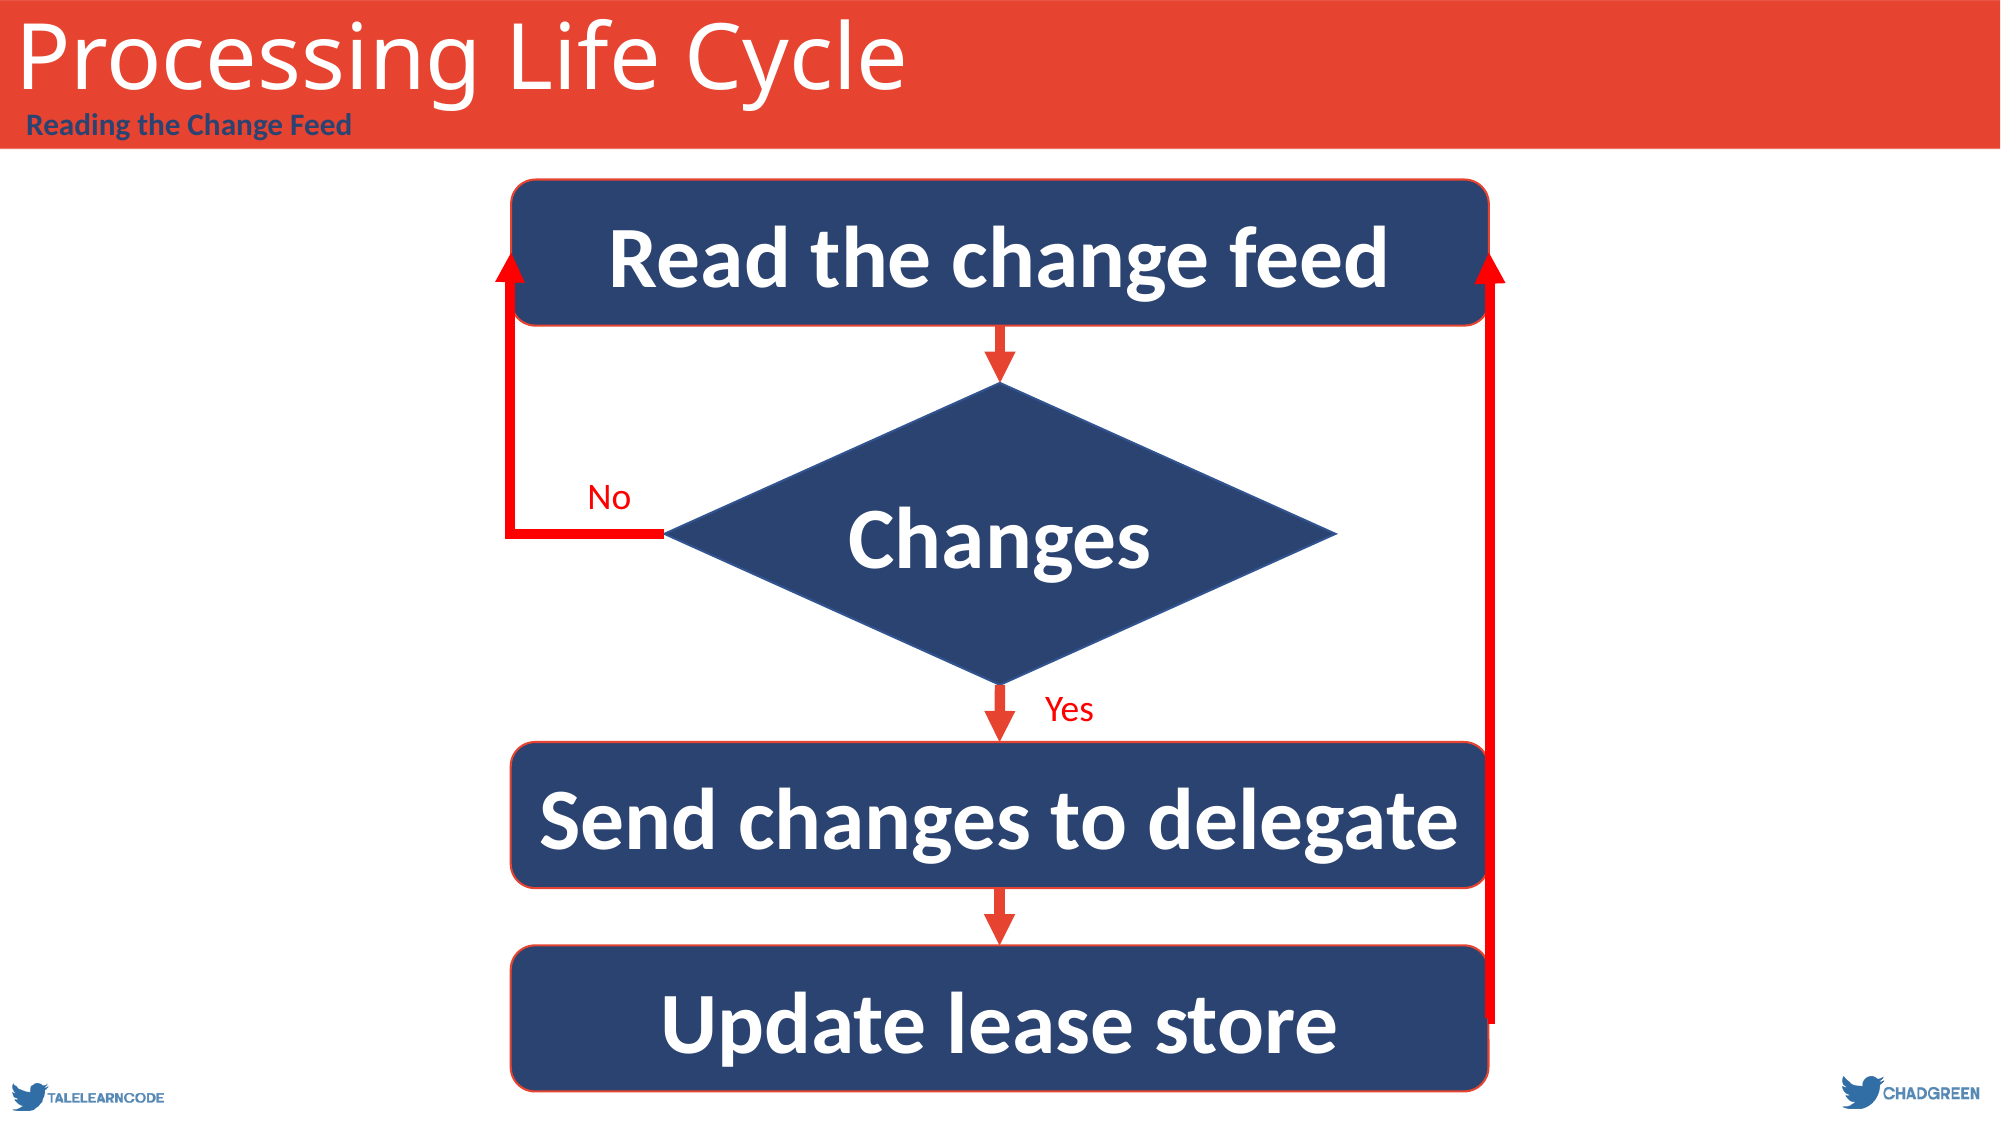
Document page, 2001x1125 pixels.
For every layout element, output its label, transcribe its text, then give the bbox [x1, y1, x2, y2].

text_box Send changes to delegate [509, 740, 1485, 890]
title Processing Life Cycle [0, 3, 2000, 150]
list Reading the Change Feed [11, 101, 2000, 150]
text_box Read the change feed [510, 178, 1490, 327]
text_box Update lease store [509, 944, 1490, 1093]
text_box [511, 252, 665, 534]
picture [0, 0, 2001, 1125]
text_box Changes [664, 382, 1338, 684]
text_box Yes [1030, 676, 1122, 737]
